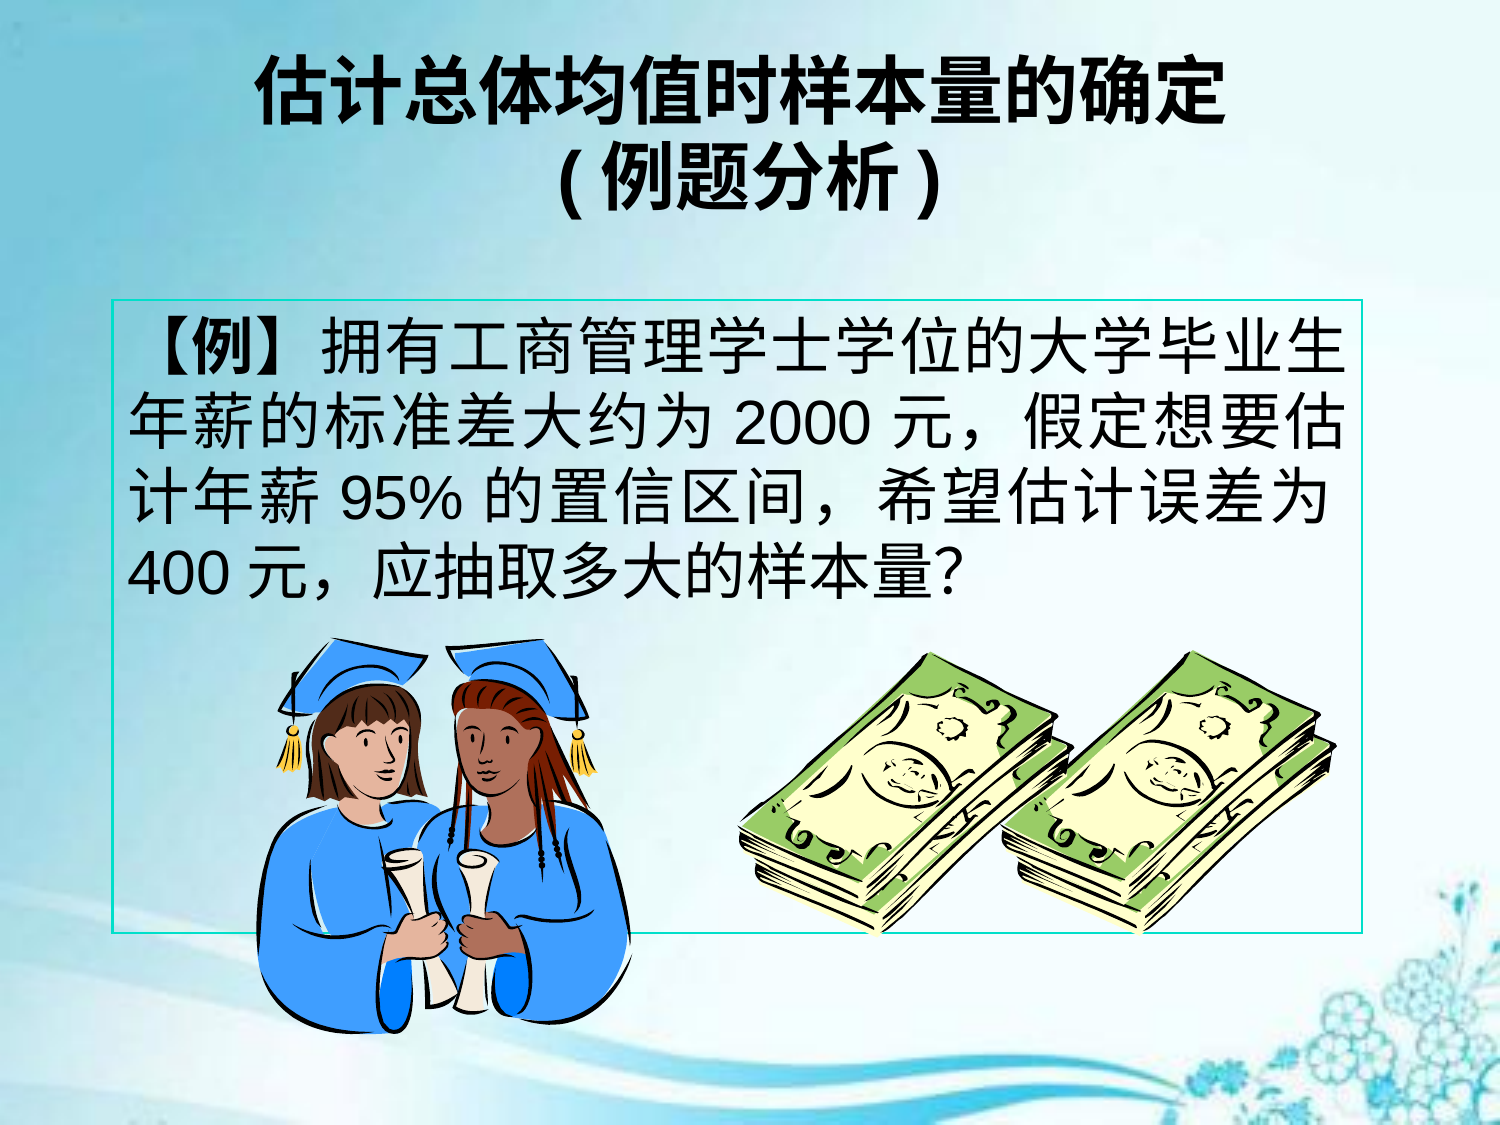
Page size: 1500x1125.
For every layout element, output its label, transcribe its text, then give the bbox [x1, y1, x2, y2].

text_box 【例】拥有工商管理学士学位的大学毕业生年薪的标准差大约为2000元，假定想要估计年薪95%的置信区间，希望估计误差为400元，应抽取多大的样本量？ [112, 299, 1363, 933]
picture [0, 0, 1500, 1125]
title 估计总体均值时样本量的确定 (例题分析) [181, 42, 1319, 230]
